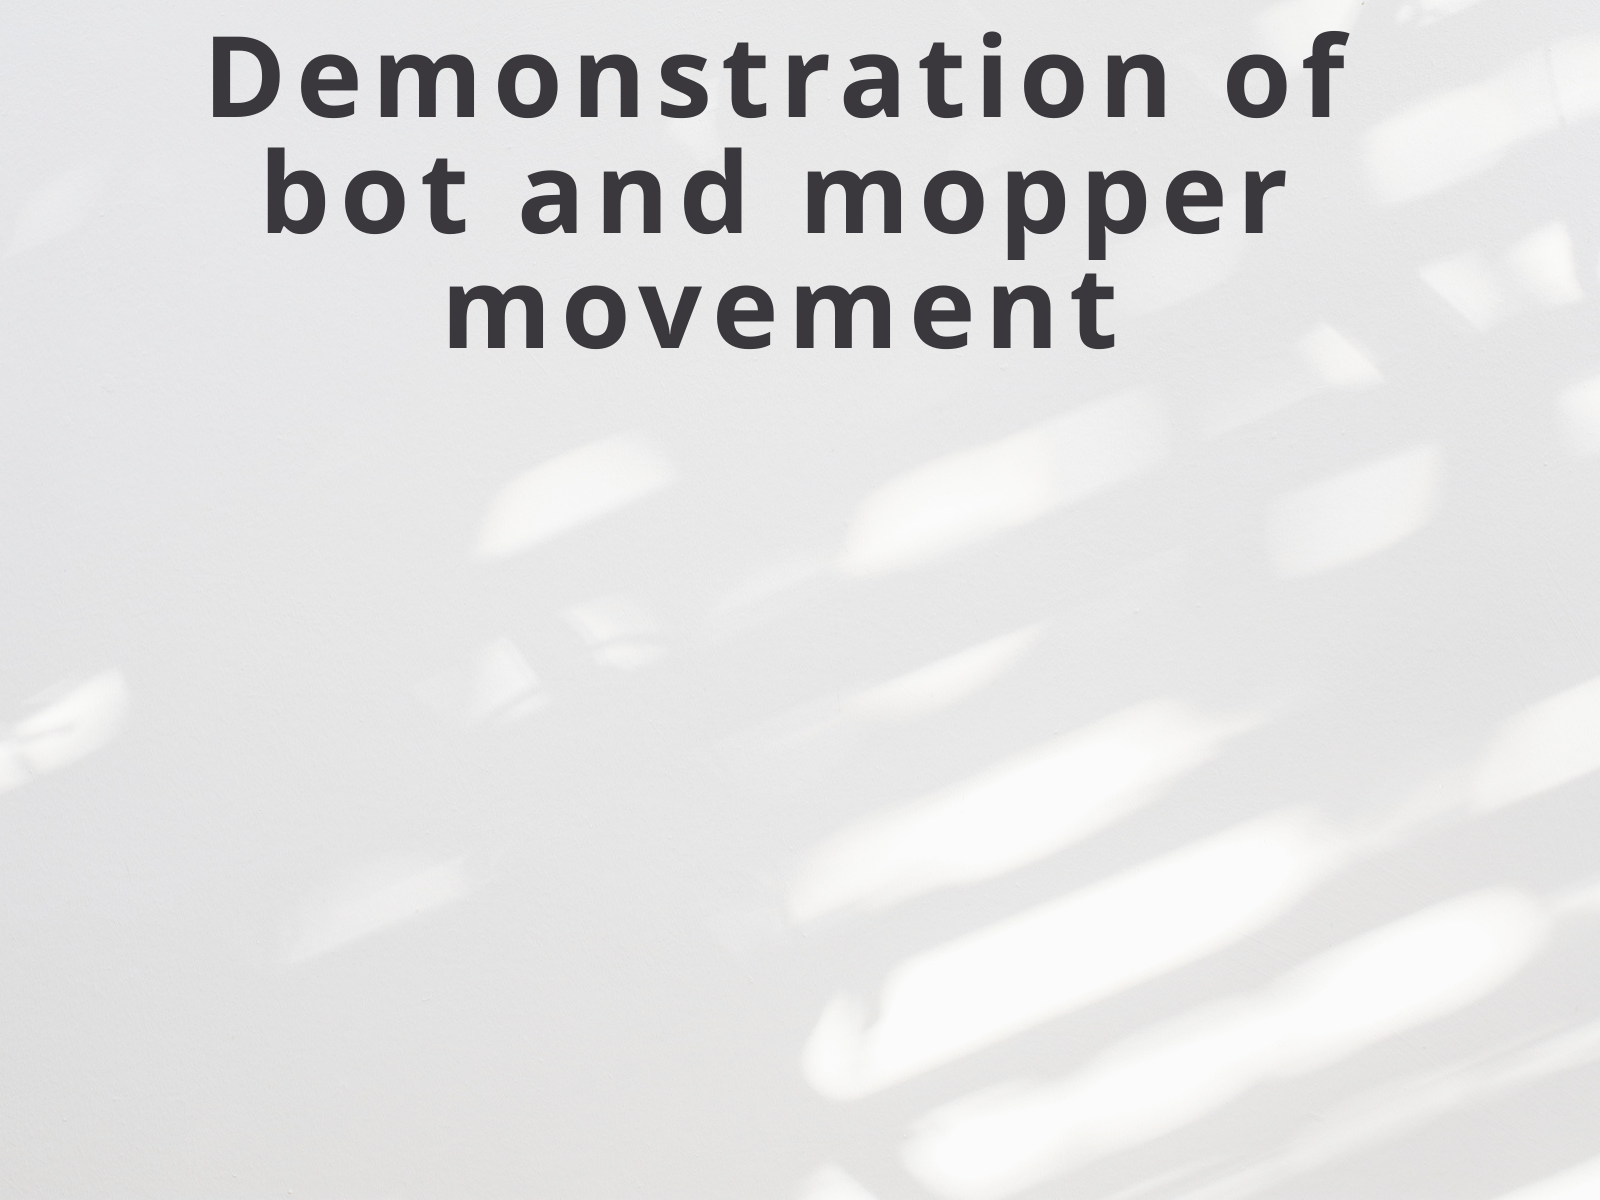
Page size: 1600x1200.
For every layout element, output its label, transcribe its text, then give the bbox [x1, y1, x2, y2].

text_box [0, 0, 1600, 1200]
text_box Demonstration of bot and mopper movement [201, 24, 1359, 372]
